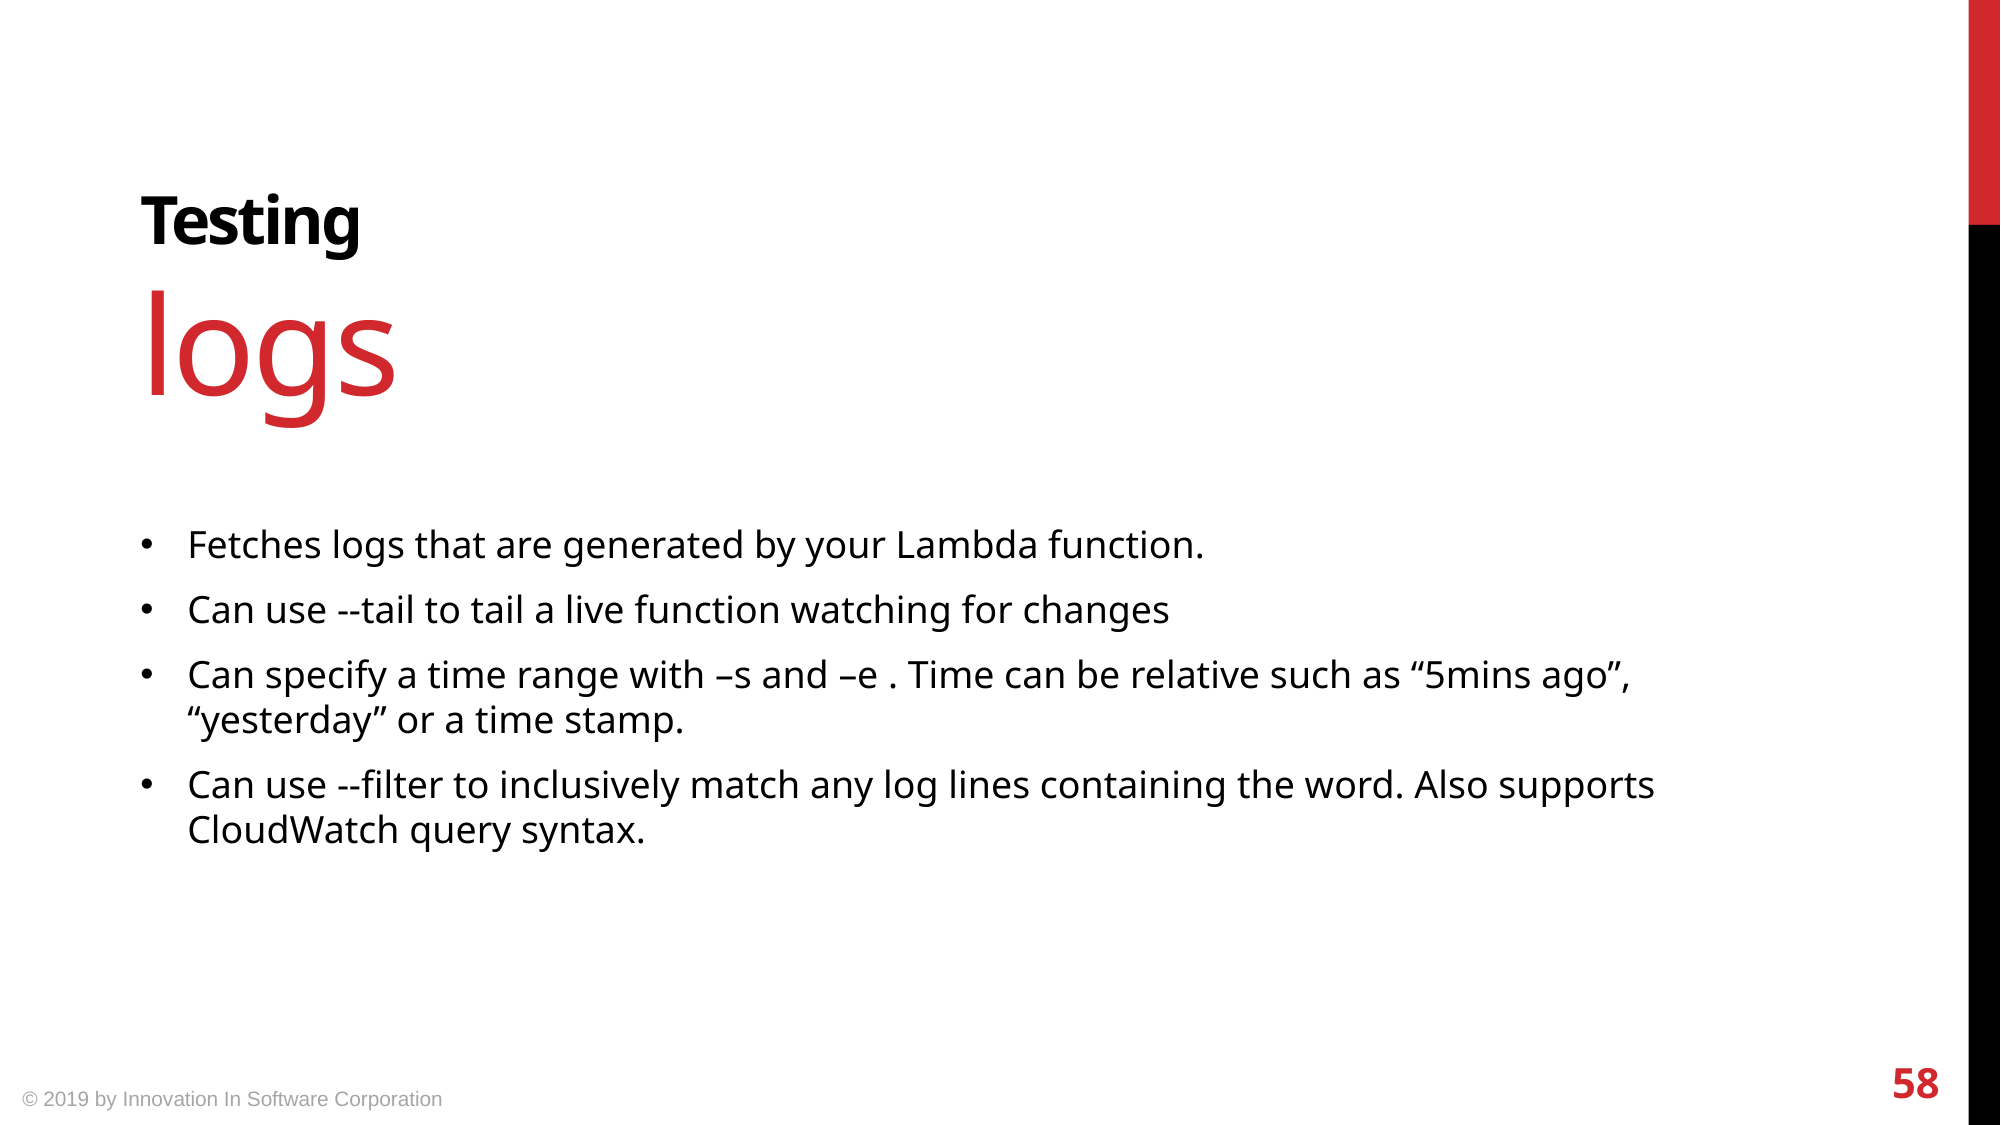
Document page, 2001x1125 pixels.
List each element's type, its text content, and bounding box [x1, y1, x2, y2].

slide_number 58 [1739, 1045, 1956, 1125]
footer © 2019 by Innovation In Software Corporation [7, 1078, 758, 1125]
title Testing logs [125, 133, 1617, 431]
list Fetches logs that are generated by your Lambda function. Can use --tail to tail a live function watching for changes Can specify a time range with –s and –e . Time can be relative such as “5mins ago”, “yesterday” or a time stamp. Can use --filter to inclusively match any log lines containing the word. Also supports CloudWatch query syntax. [125, 513, 1832, 996]
